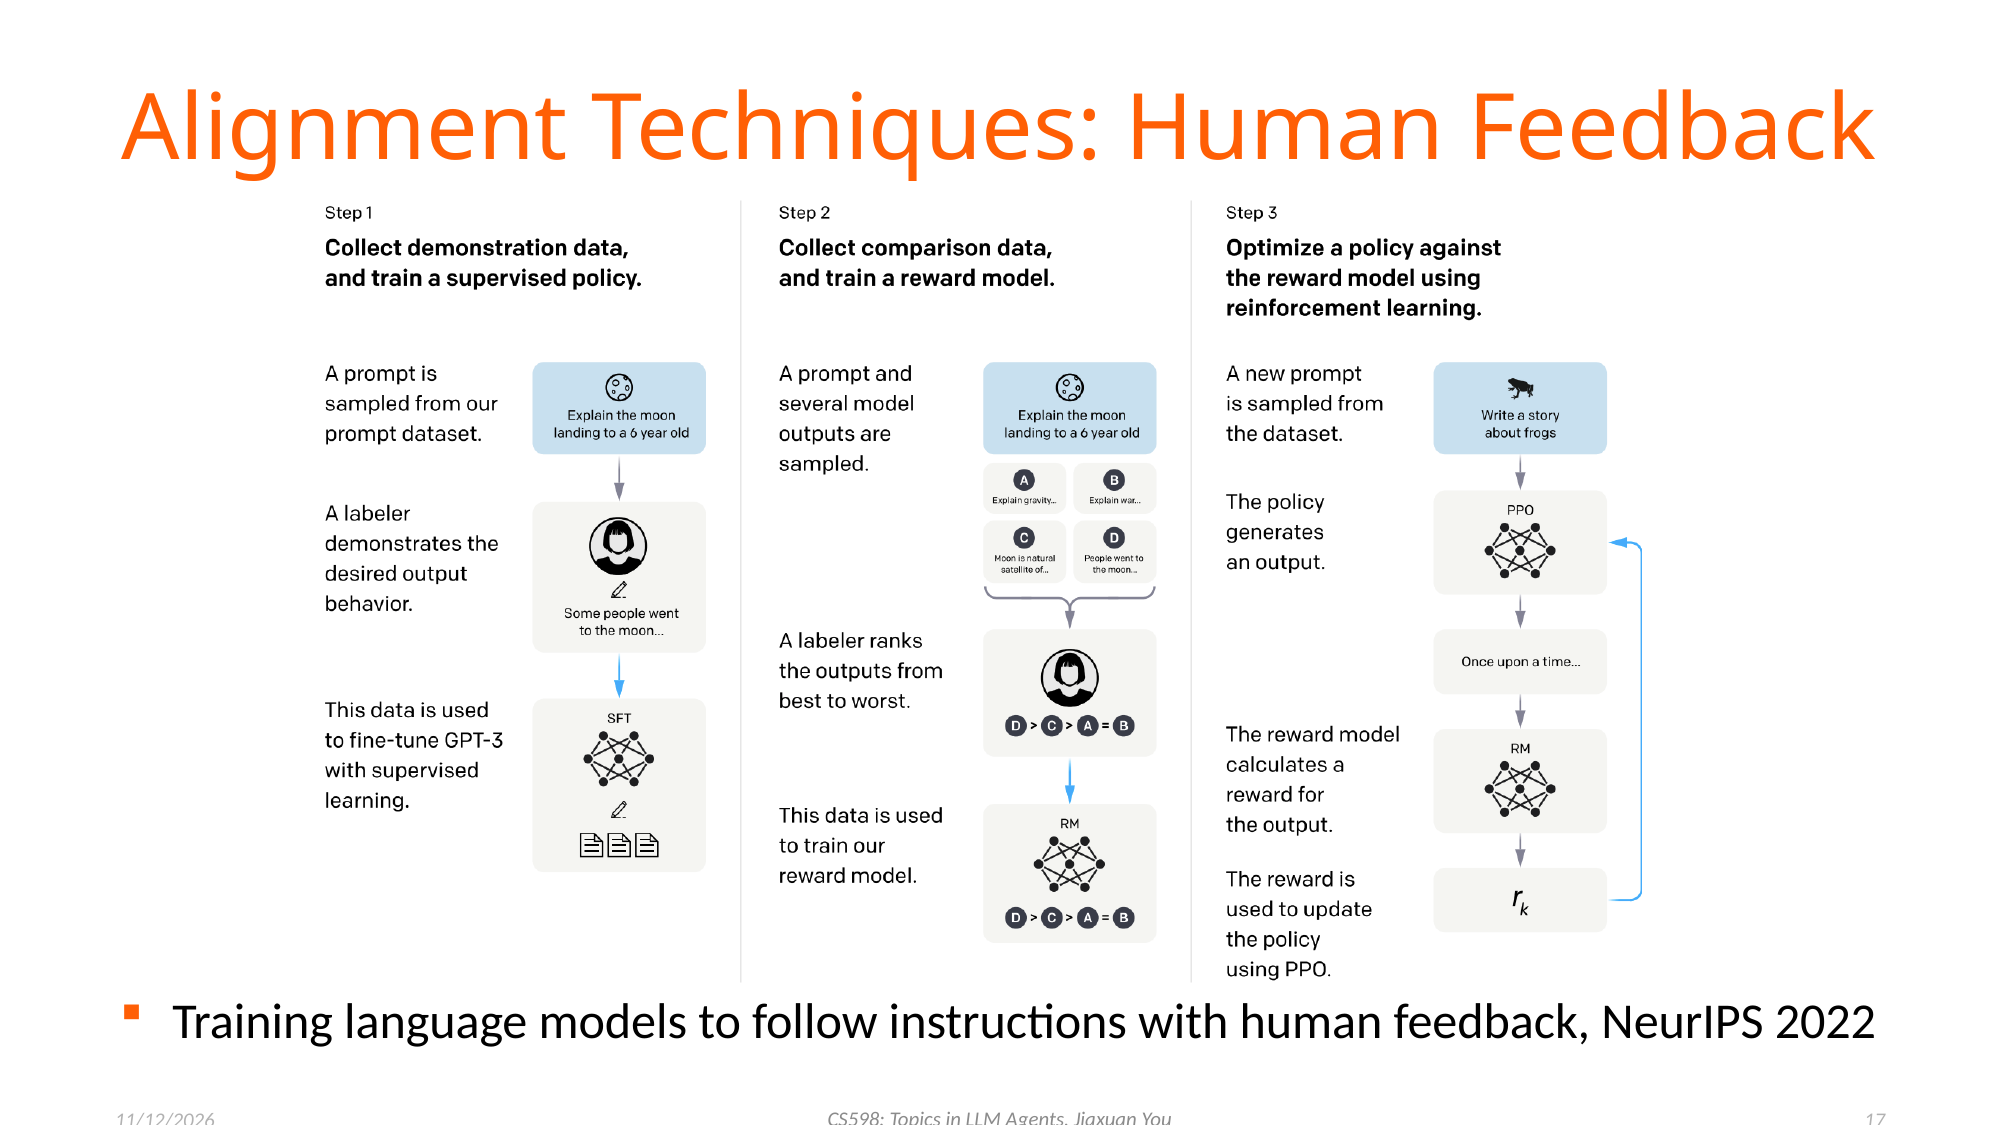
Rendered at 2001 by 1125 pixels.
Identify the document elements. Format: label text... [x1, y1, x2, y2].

picture [308, 182, 1660, 1001]
title Alignment Techniques: Human Feedback [0, 29, 2000, 217]
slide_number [99, 1120, 483, 1125]
list Training language models to follow instructions with human feedback, NeurIPS 2022 [99, 978, 1900, 1120]
slide_number 17 [1433, 1120, 1900, 1125]
footer CS598: Topics in LLM Agents, Jiaxuan You [483, 1120, 1433, 1125]
